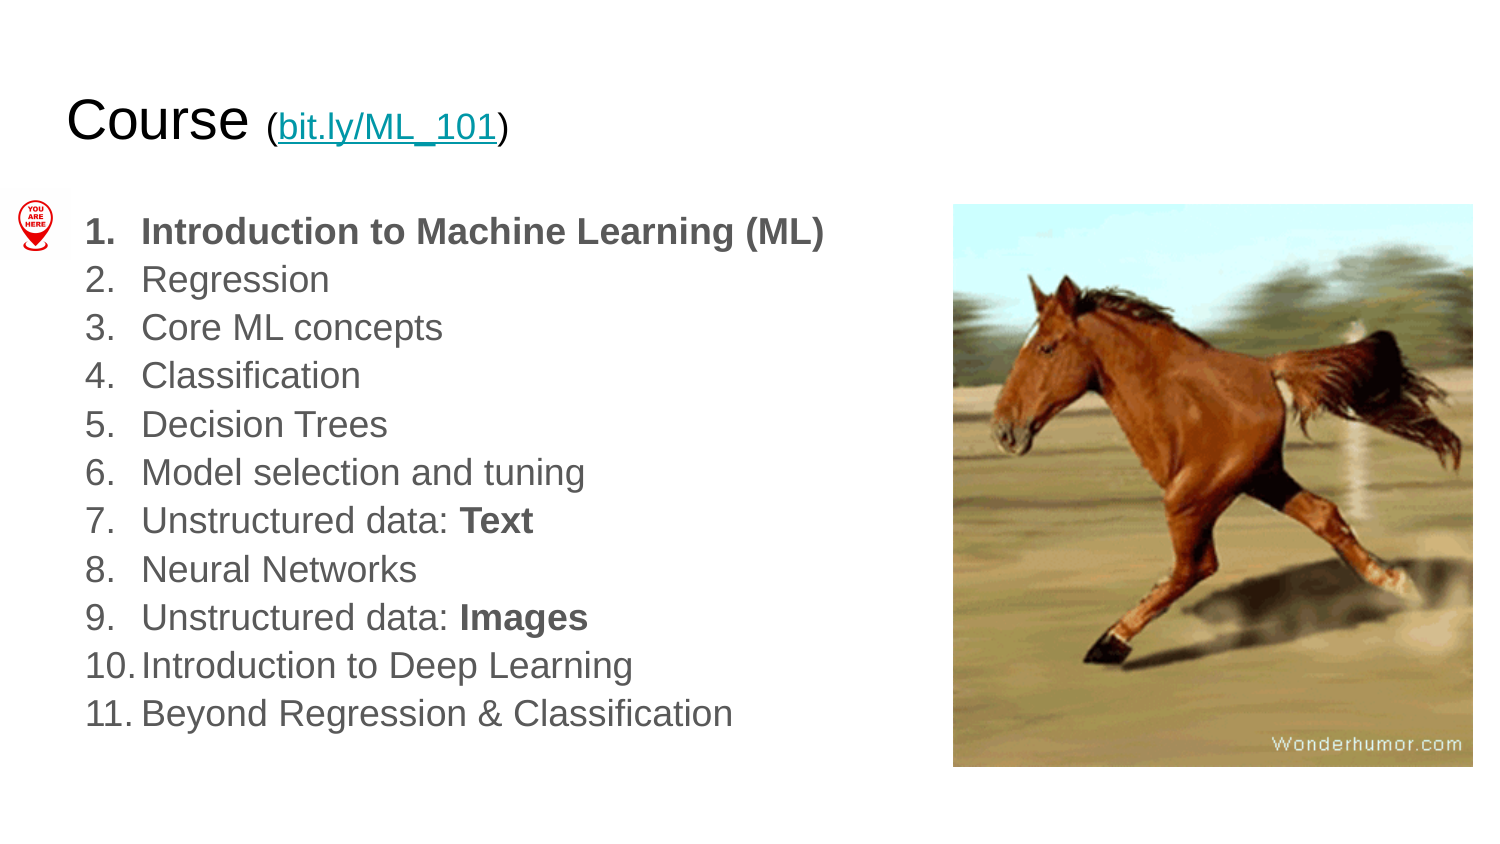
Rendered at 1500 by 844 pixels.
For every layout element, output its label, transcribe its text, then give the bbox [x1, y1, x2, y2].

picture [953, 204, 1473, 767]
title Course (bit.ly/ML_101) [51, 72, 1449, 167]
list Introduction to Machine Learning (ML) Regression Core ML concepts Classification Decision Trees Model selection and tuning Unstructured data: Text Neural Networks Unstructured data: Images Introduction to Deep Learning Beyond Regression & Classification [51, 189, 901, 785]
picture [0, 188, 72, 261]
